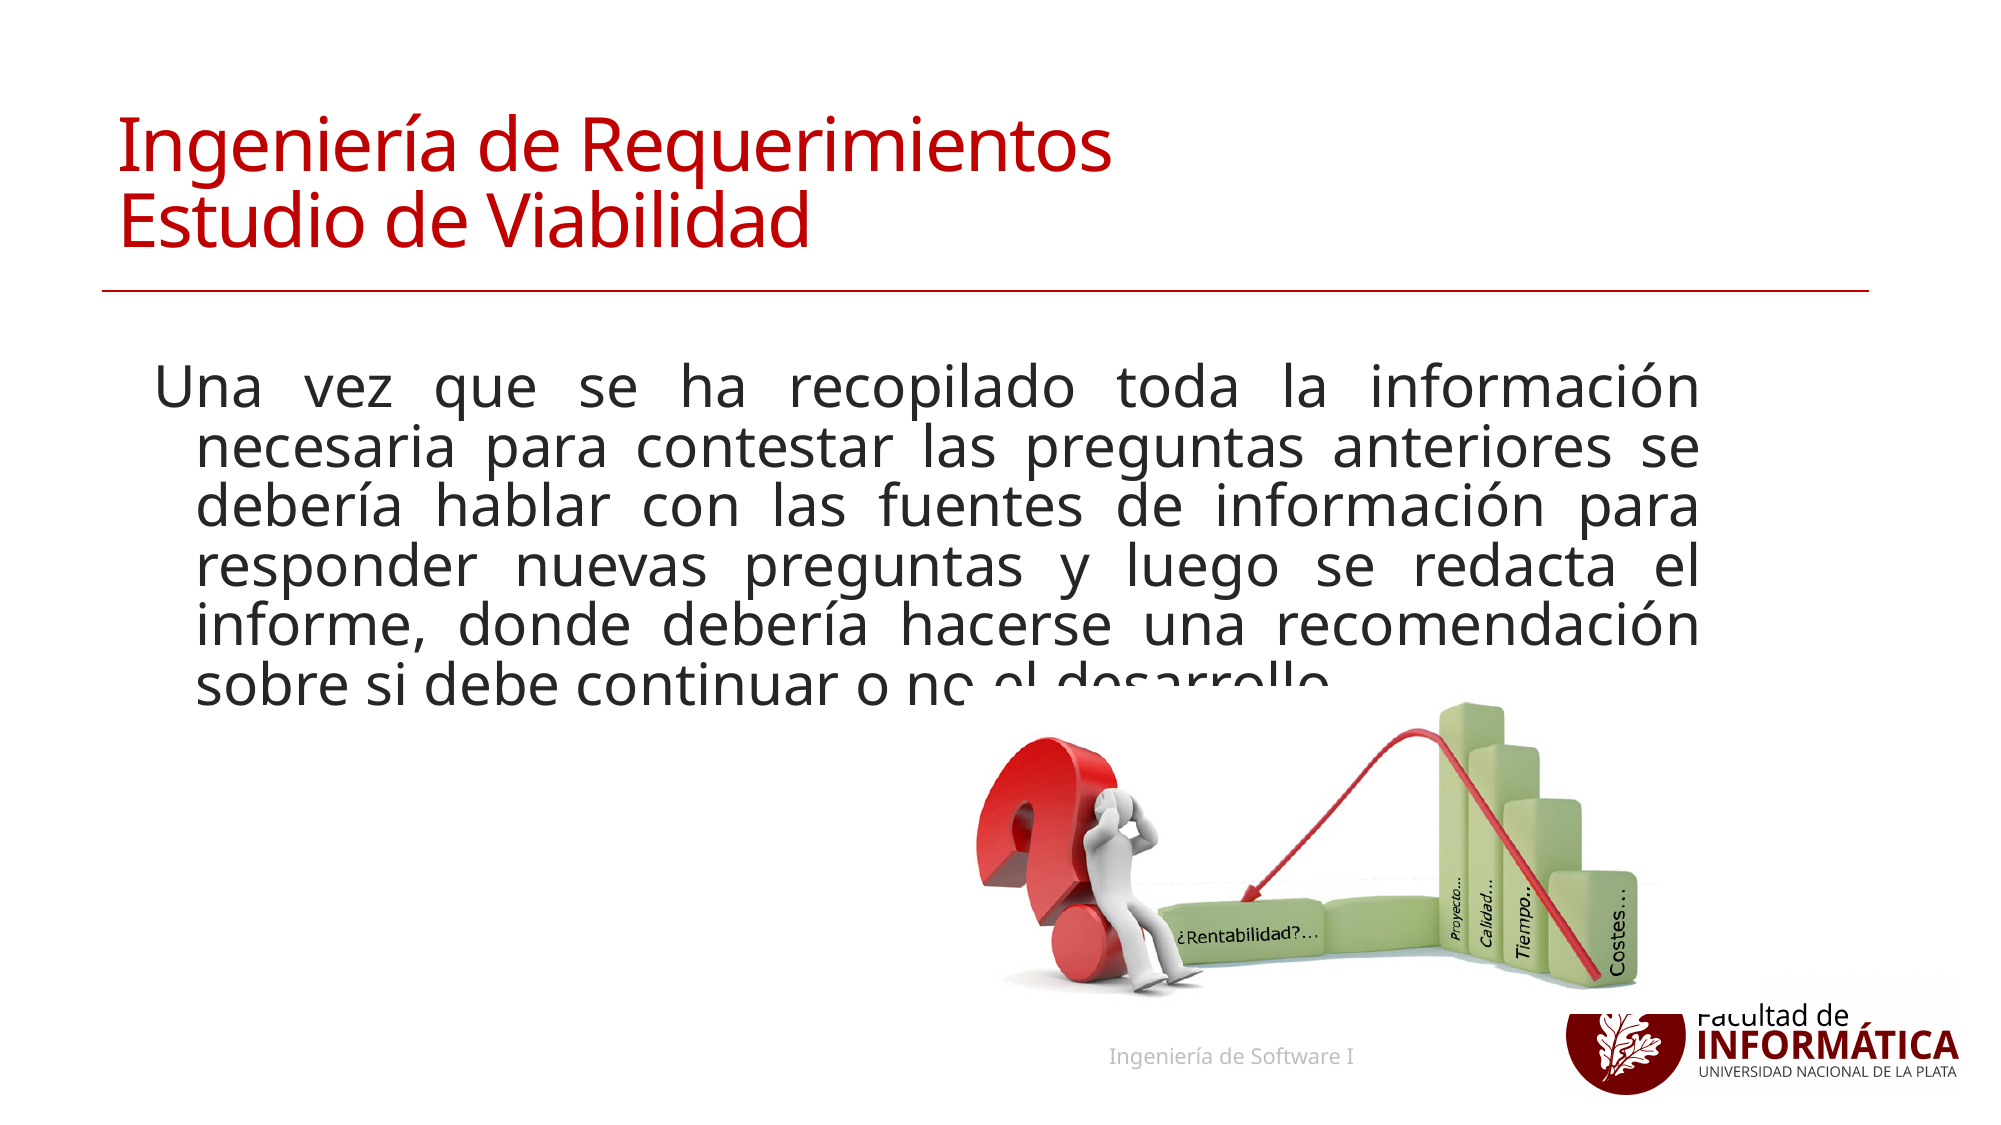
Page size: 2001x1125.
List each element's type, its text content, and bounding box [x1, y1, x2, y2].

list Una vez que se ha recopilado toda la información necesaria para contestar las preguntas anteriores se debería hablar con las fuentes de información para responder nuevas preguntas y luego se redacta el informe, donde debería hacerse una recomendación sobre si debe continuar o no el desarrollo. [137, 298, 1717, 959]
slide_number 41 [1520, 456, 2000, 686]
footer Ingeniería de Software I [1094, 1034, 1867, 1095]
picture [963, 685, 1959, 1095]
title Ingeniería de Requerimientos Estudio de Viabilidad [102, 81, 1875, 291]
